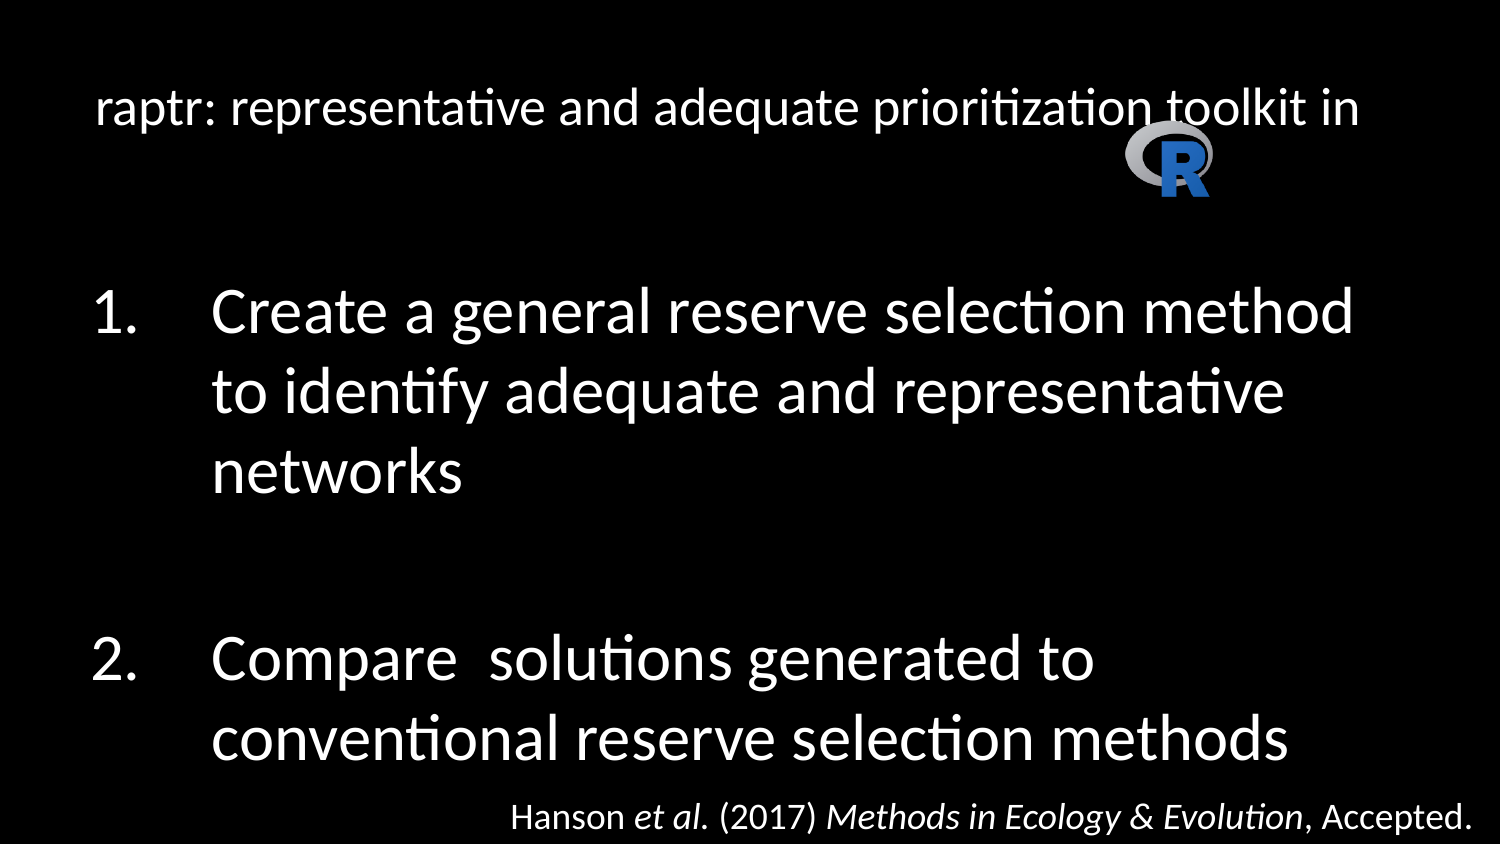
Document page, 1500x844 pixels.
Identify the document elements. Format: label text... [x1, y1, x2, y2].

picture [1124, 119, 1213, 197]
list Create a general reserve selection method to identify adequate and representative networks Compare solutions generated to conventional reserve selection methods [75, 259, 1425, 817]
title raptr: representative and adequate prioritization toolkit in r [75, 33, 1425, 175]
text_box Hanson et al. (2017) Methods in Ecology & Evolution, Accepted. [495, 784, 1489, 844]
